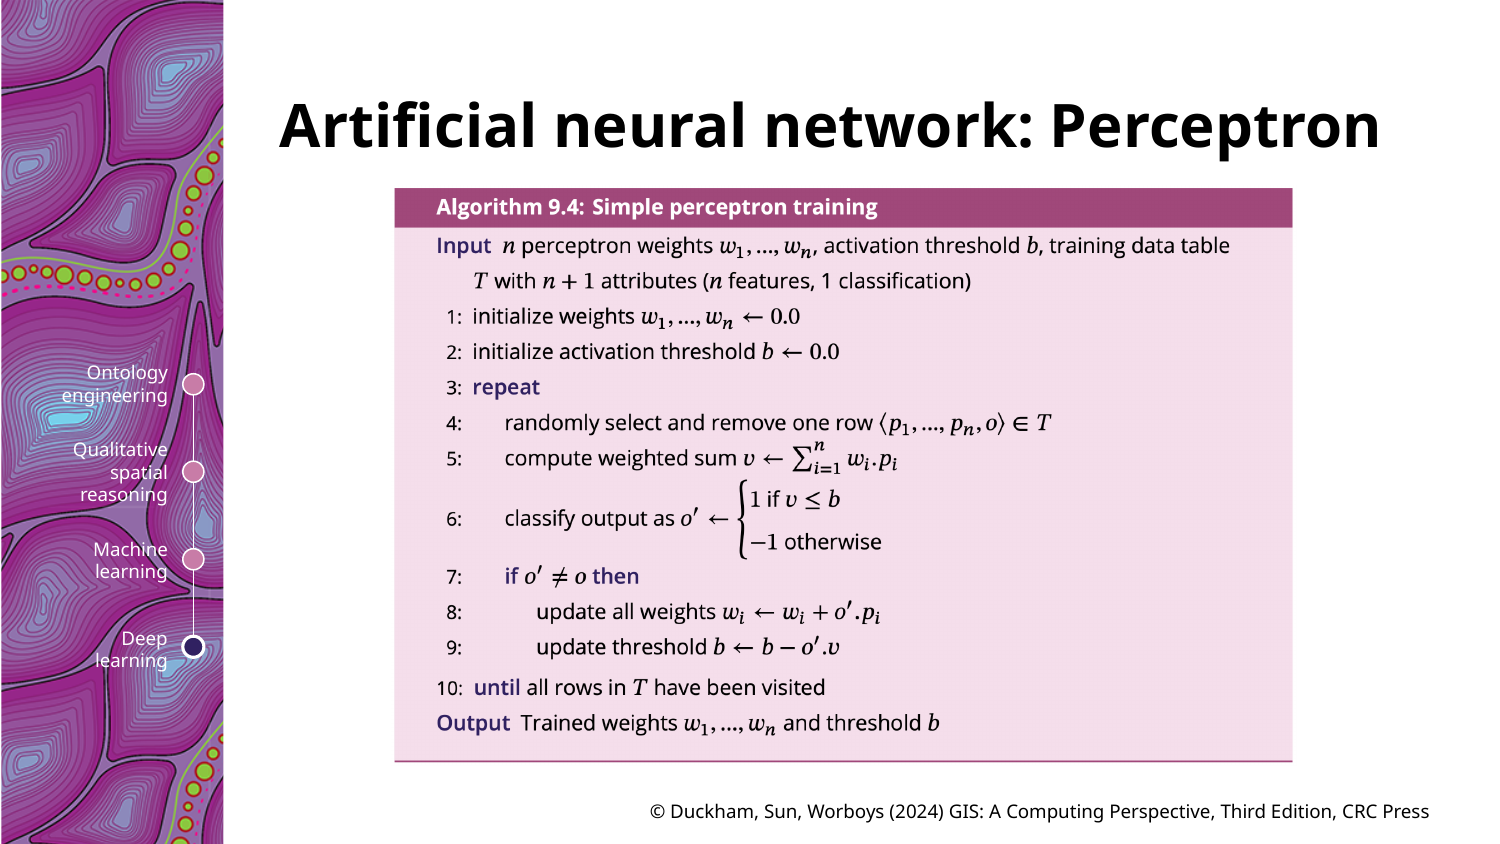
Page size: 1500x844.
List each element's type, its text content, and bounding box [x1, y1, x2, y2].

picture [390, 185, 1297, 766]
picture [1, 0, 224, 844]
title Artificial neural network: Perceptron [264, 72, 1449, 176]
text_box [182, 636, 204, 658]
